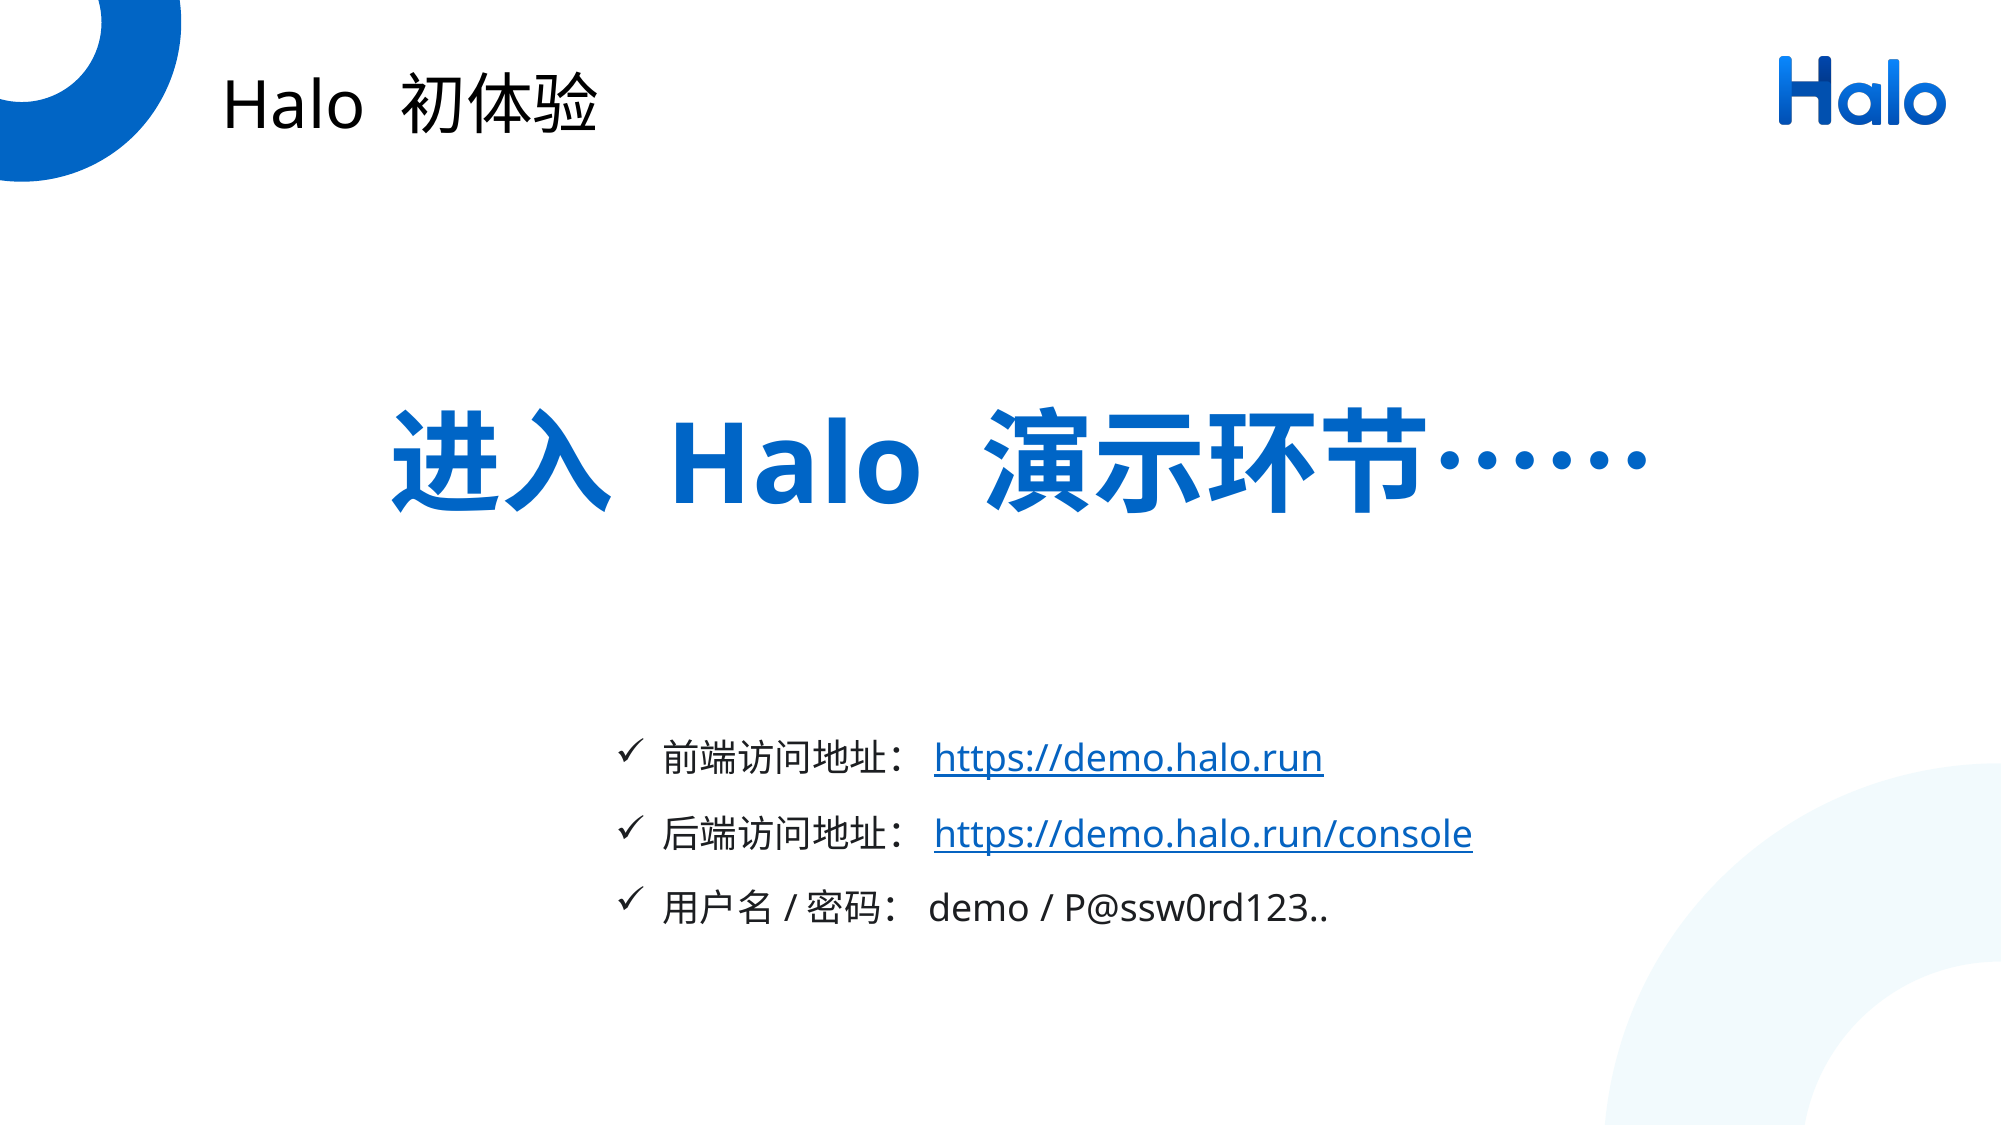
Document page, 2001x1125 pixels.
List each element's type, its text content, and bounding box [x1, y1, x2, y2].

title Halo 初体验 [206, 56, 1932, 157]
picture [1932, 56, 1946, 125]
text_box 前端访问地址：https://demo.halo.run 后端访问地址：https://demo.halo.run/console 用户名/密码：demo / P@ssw0rd123.. [600, 700, 1537, 937]
text_box 进入 Halo 演示环节…… [374, 383, 1672, 534]
